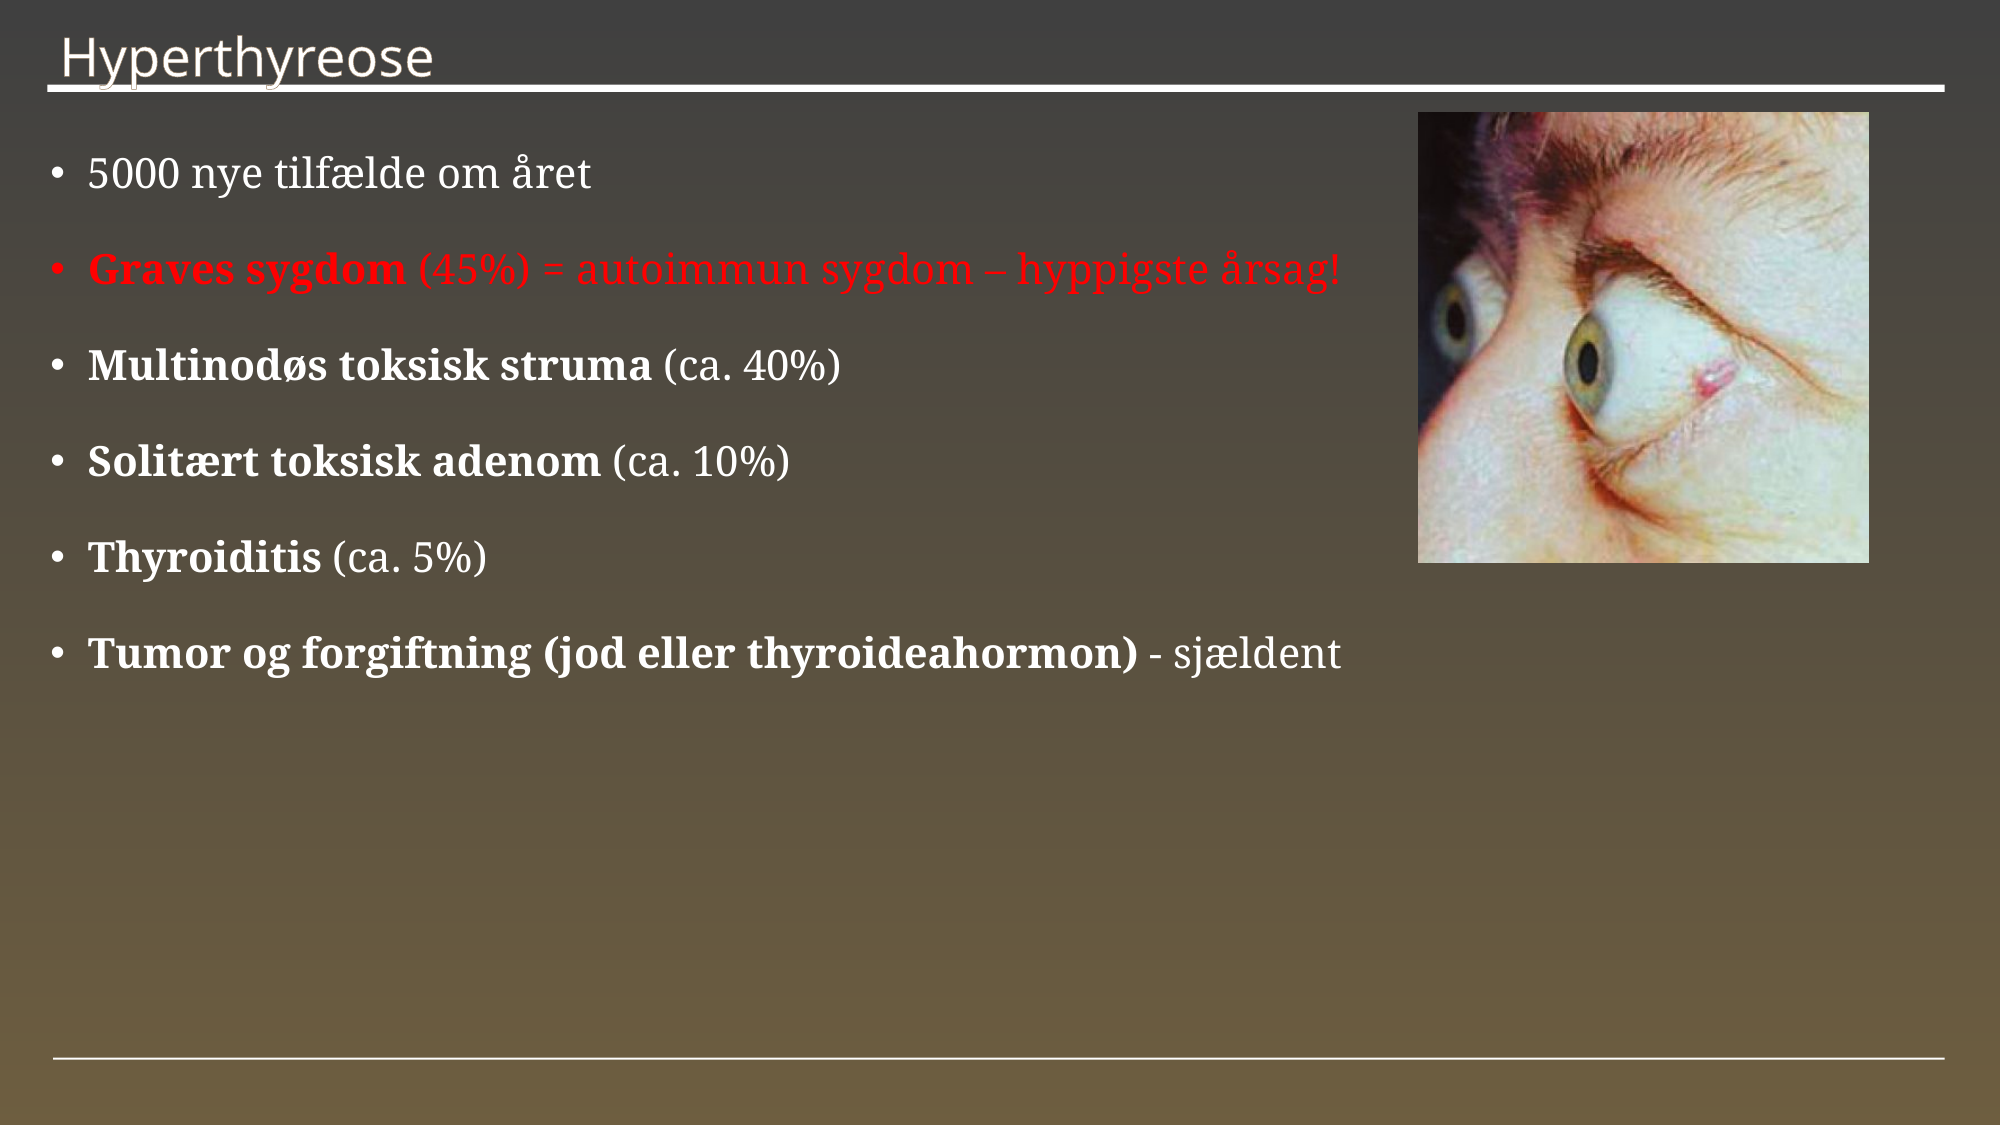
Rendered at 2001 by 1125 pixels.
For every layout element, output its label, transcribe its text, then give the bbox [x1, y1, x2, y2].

title Hyperthyreose [59, 29, 1021, 89]
list 5000 nye tilfælde om året Graves sygdom (45%) = autoimmun sygdom – hyppigste årsag! Multinodøs toksisk struma (ca. 40%) Solitært toksisk adenom (ca. 10%) Thyroiditis (ca. 5%) Tumor og forgiftning (jod eller thyroideahormon) - sjældent [50, 121, 1942, 1004]
picture [1418, 112, 1869, 563]
